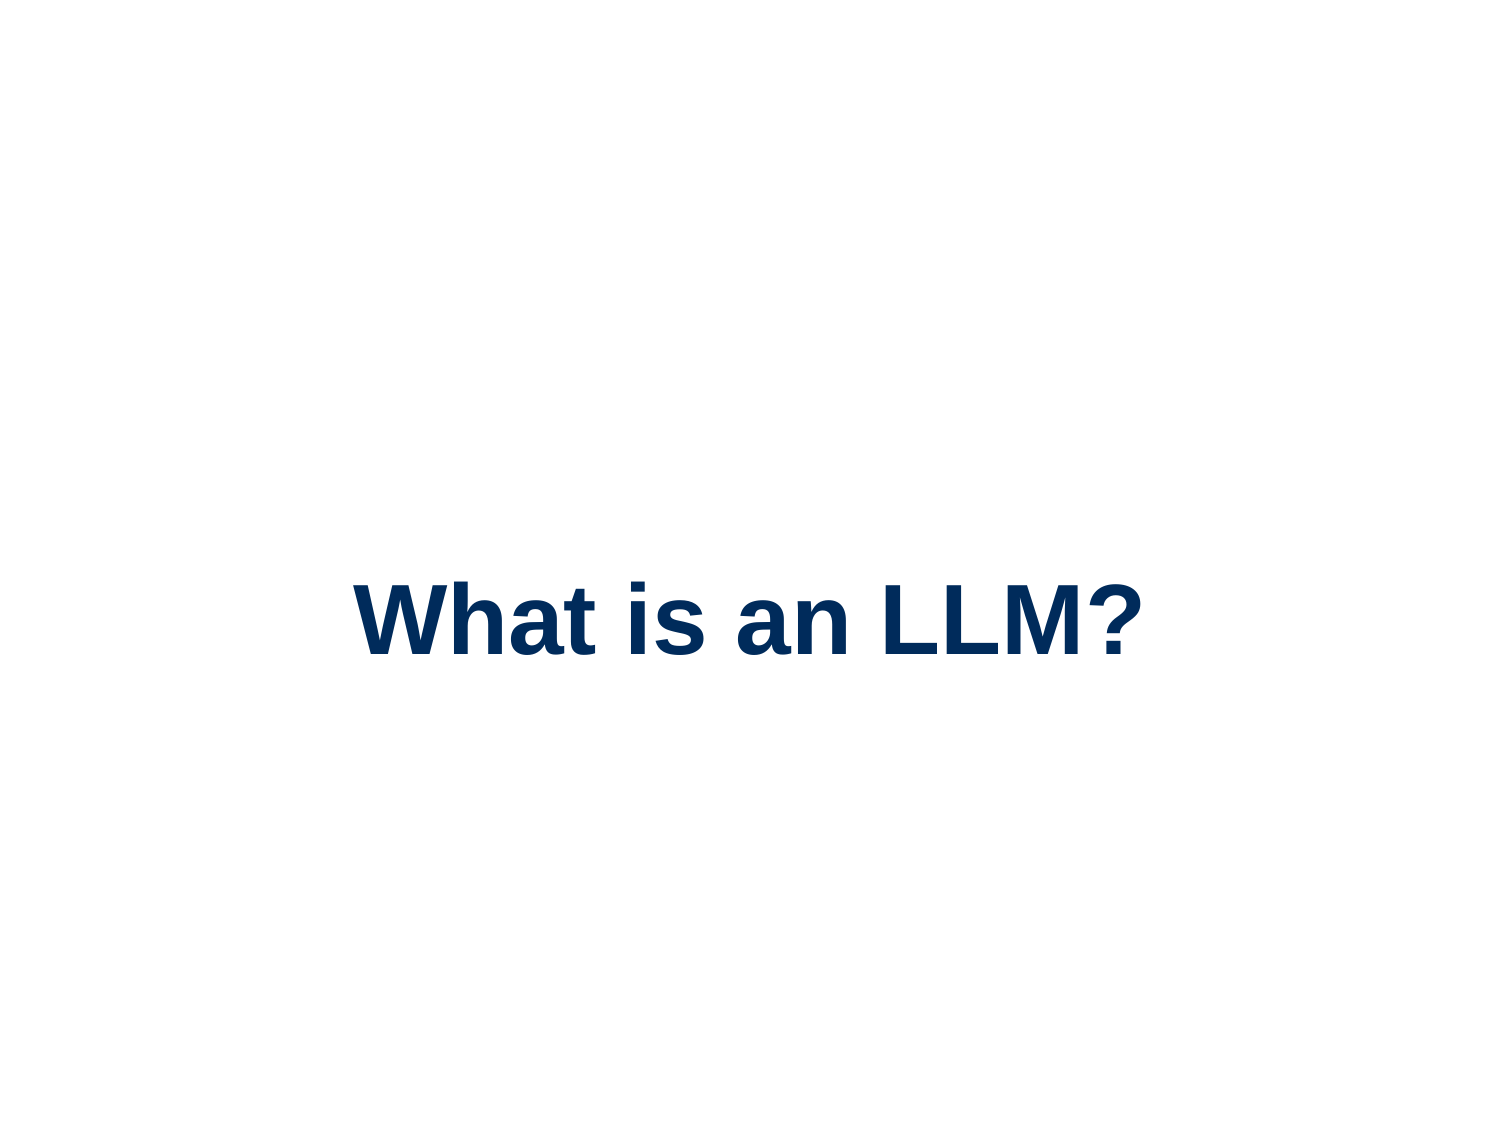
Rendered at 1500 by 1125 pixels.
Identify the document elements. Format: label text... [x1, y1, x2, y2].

title What is an LLM? [112, 435, 1388, 690]
